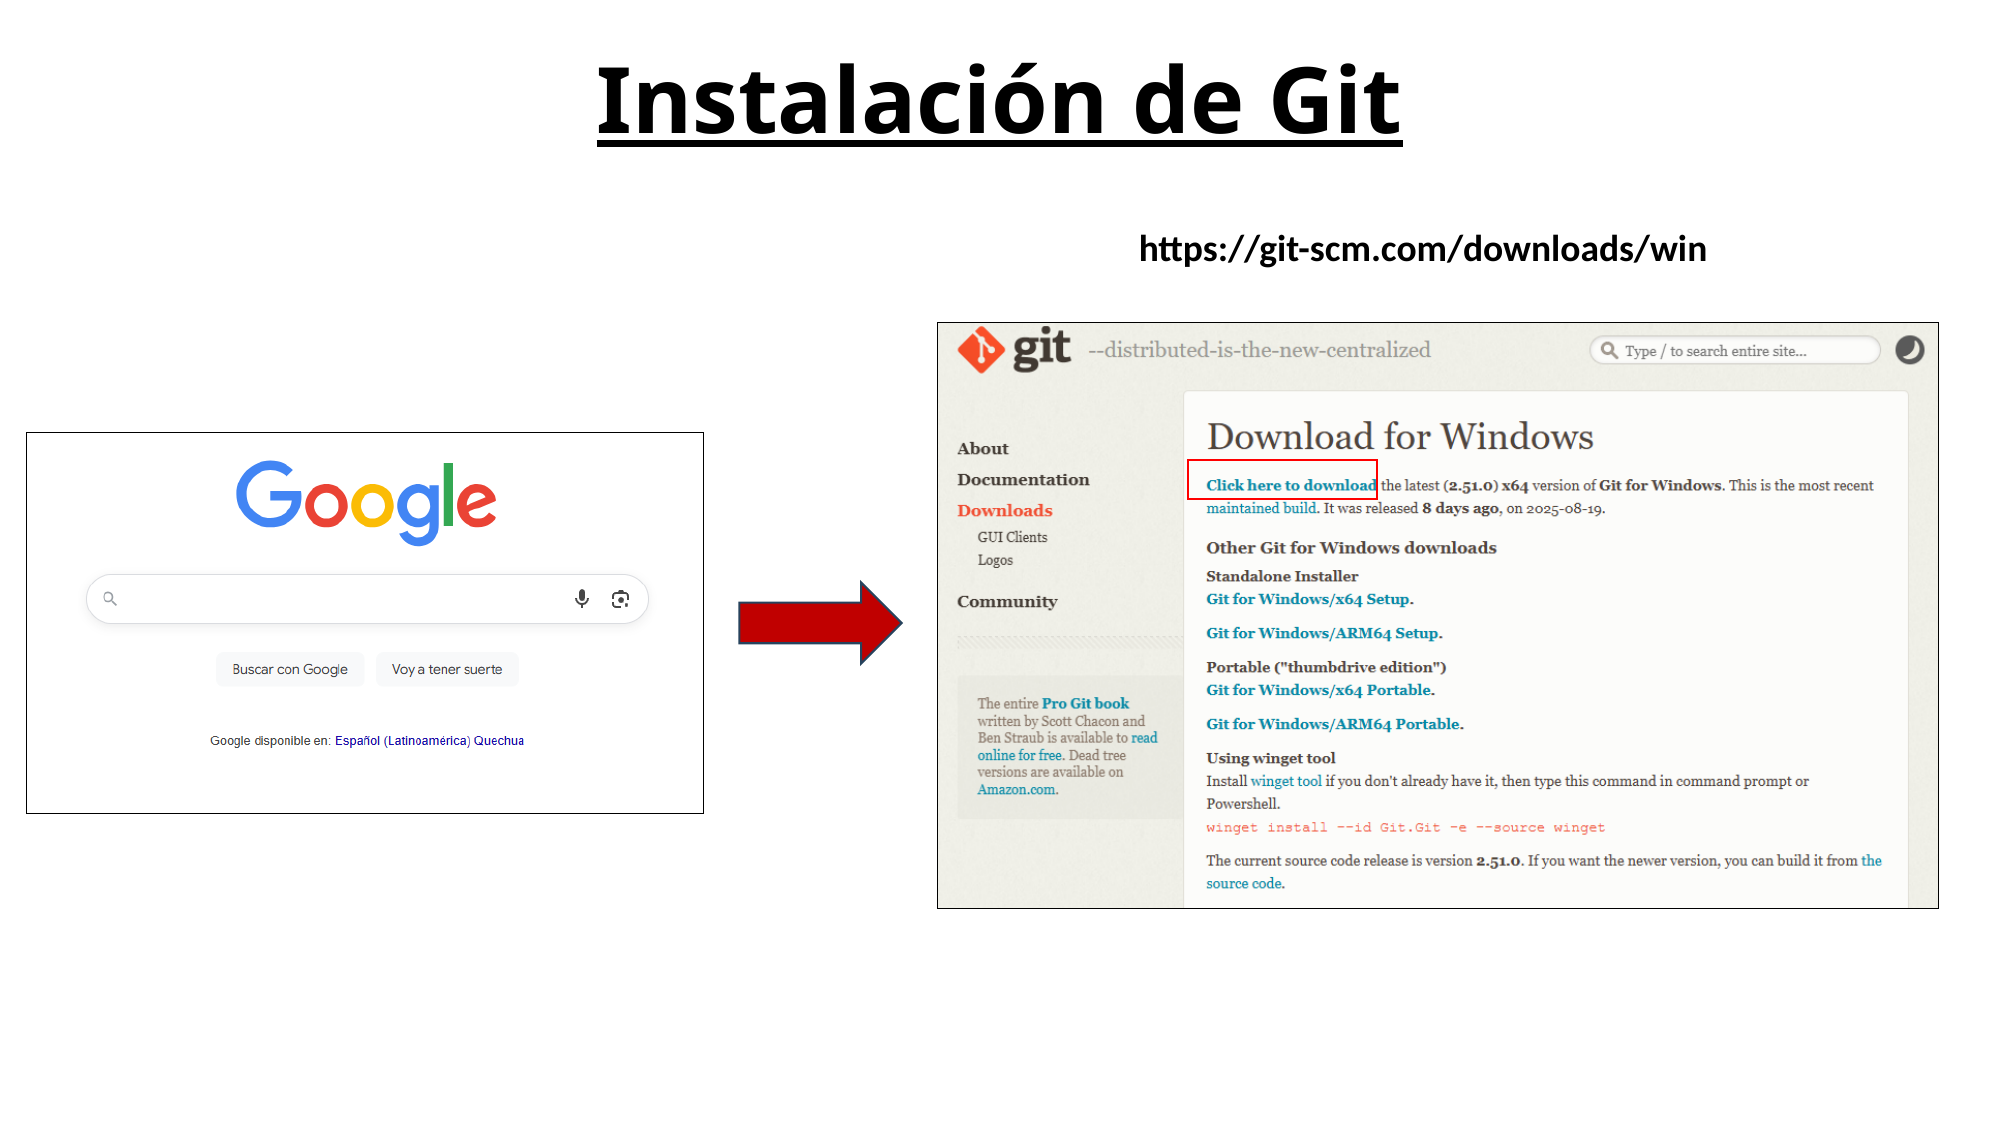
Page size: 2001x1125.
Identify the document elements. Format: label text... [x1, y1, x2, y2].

picture [937, 322, 1939, 909]
text_box Instalación de Git [137, 46, 1863, 185]
picture [26, 432, 704, 814]
text_box https://git-scm.com/downloads/win [1123, 216, 1752, 277]
text_box [738, 579, 904, 667]
